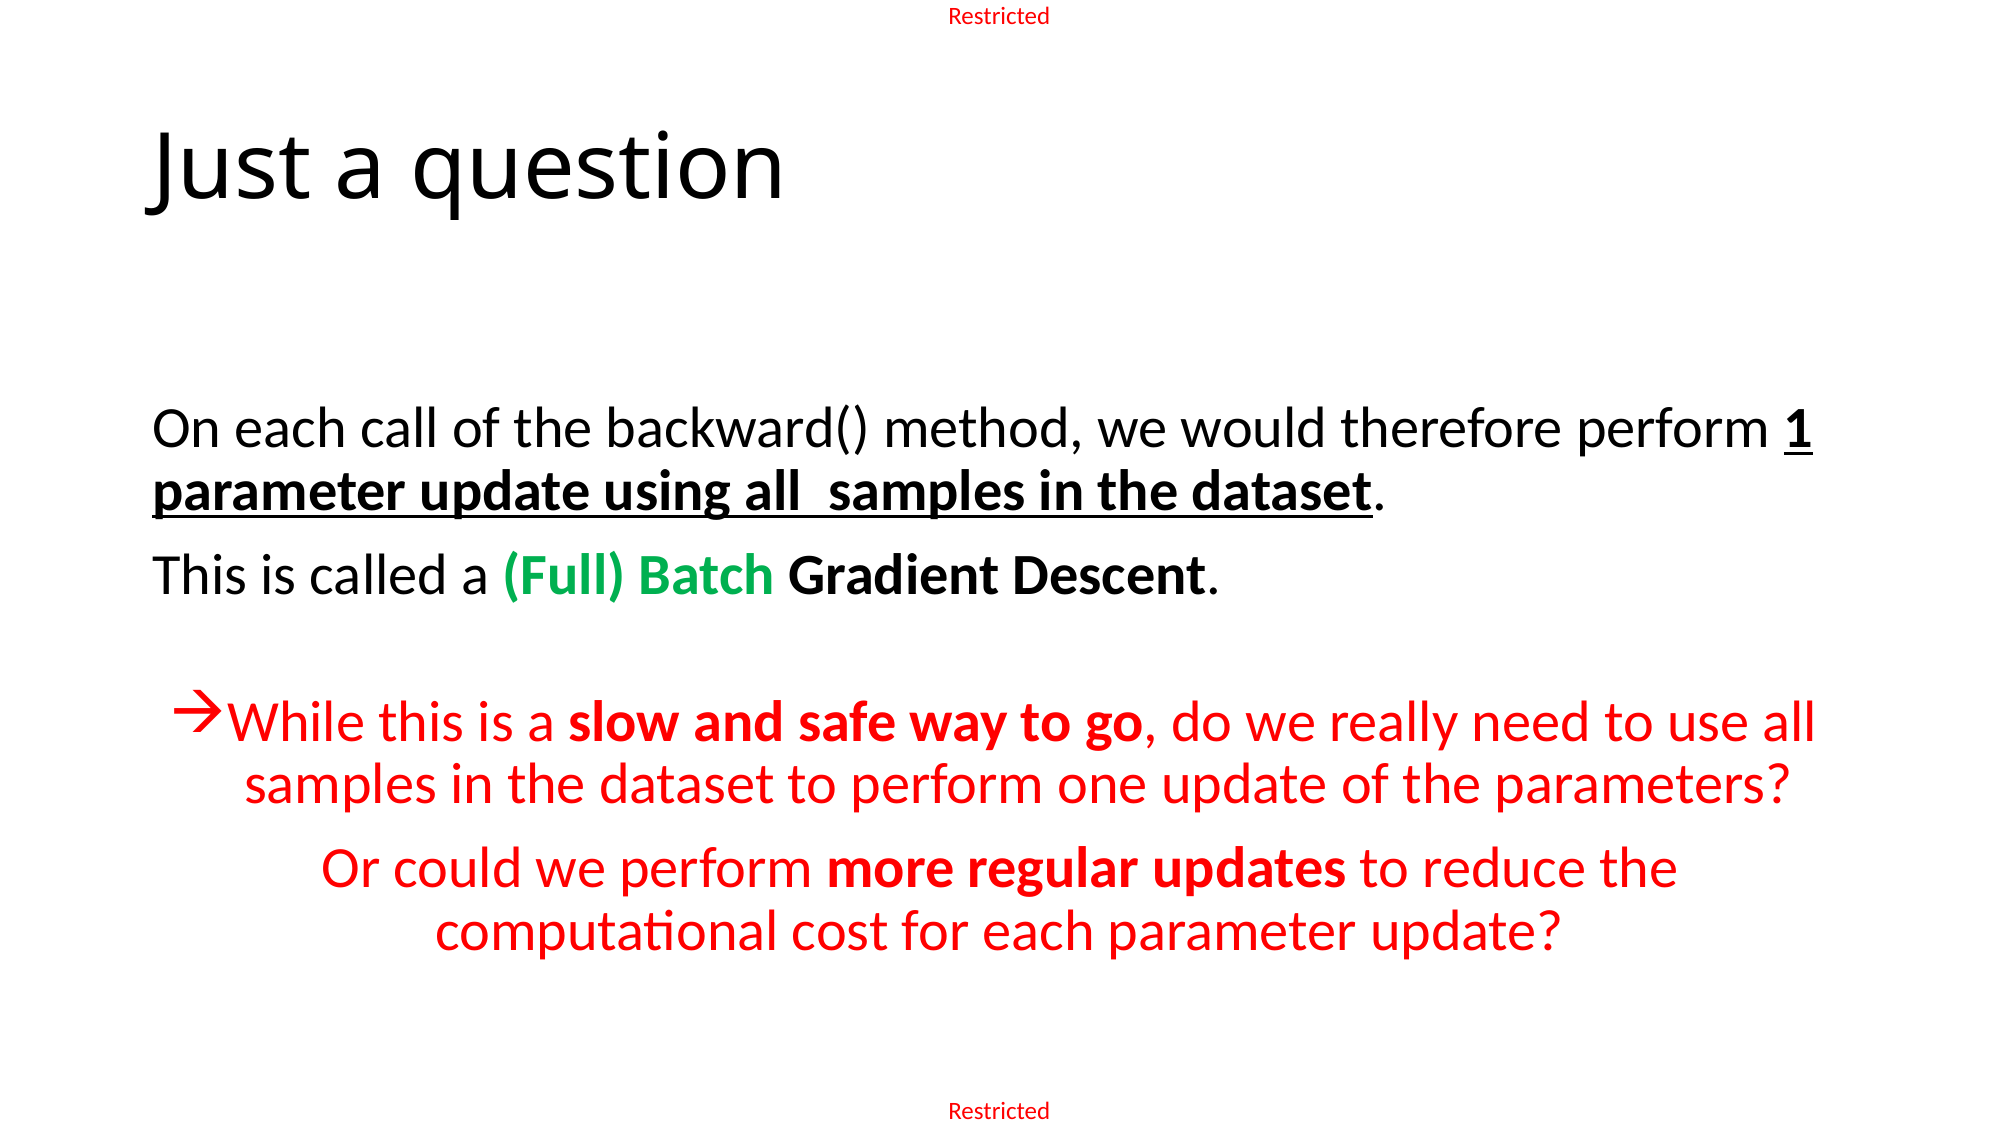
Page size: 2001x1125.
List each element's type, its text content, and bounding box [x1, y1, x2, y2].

title Just a question [137, 59, 1863, 278]
